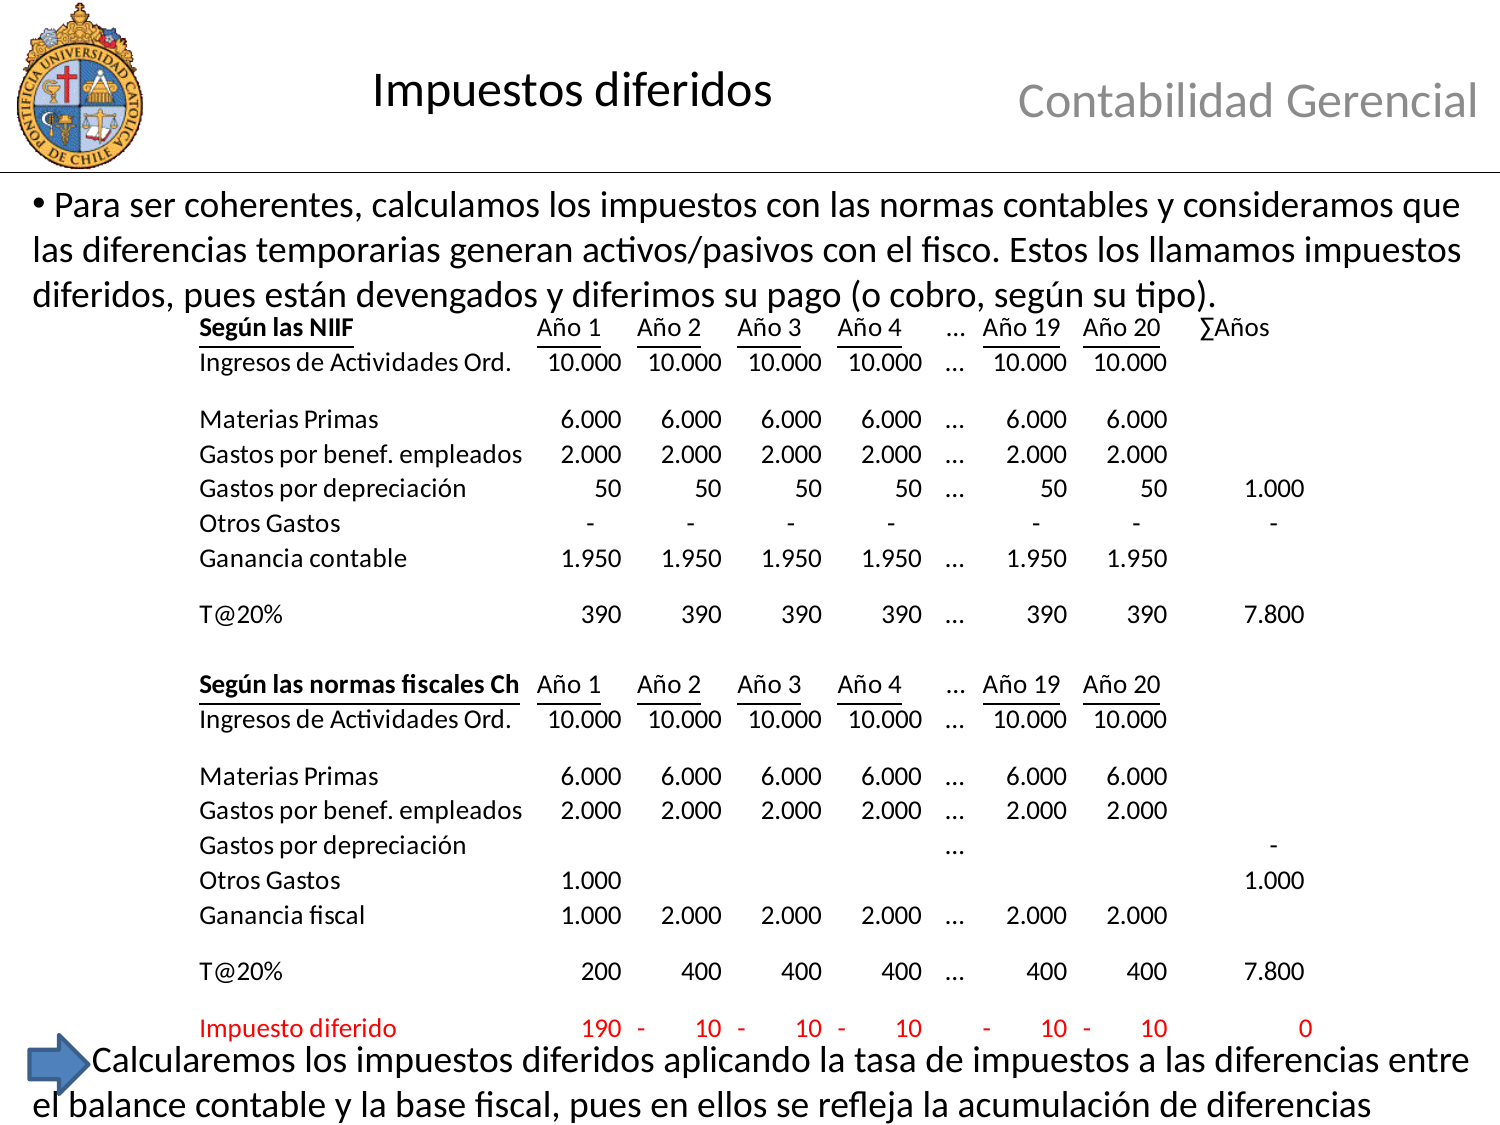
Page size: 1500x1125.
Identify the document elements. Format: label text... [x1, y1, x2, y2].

title Impuestos diferidos [160, 0, 998, 172]
subtitle Contabilidad Gerencial [998, 0, 1500, 172]
text_box Para ser coherentes, calculamos los impuestos con las normas contables y consideramos que las diferencias temporarias generan activos/pasivos con el fisco. Estos los llamamos impuestos diferidos, pues están devengados y diferimos su pago (o cobro, según su tipo). Calcularemos los impuestos diferidos aplicando la tasa de impuestos a las diferencias entre el balance contable y la base fiscal, pues en ellos se refleja la acumulación de diferencias [17, 177, 1500, 1125]
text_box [0, 0, 160, 172]
picture [194, 314, 1318, 1051]
text_box [27, 1033, 91, 1096]
